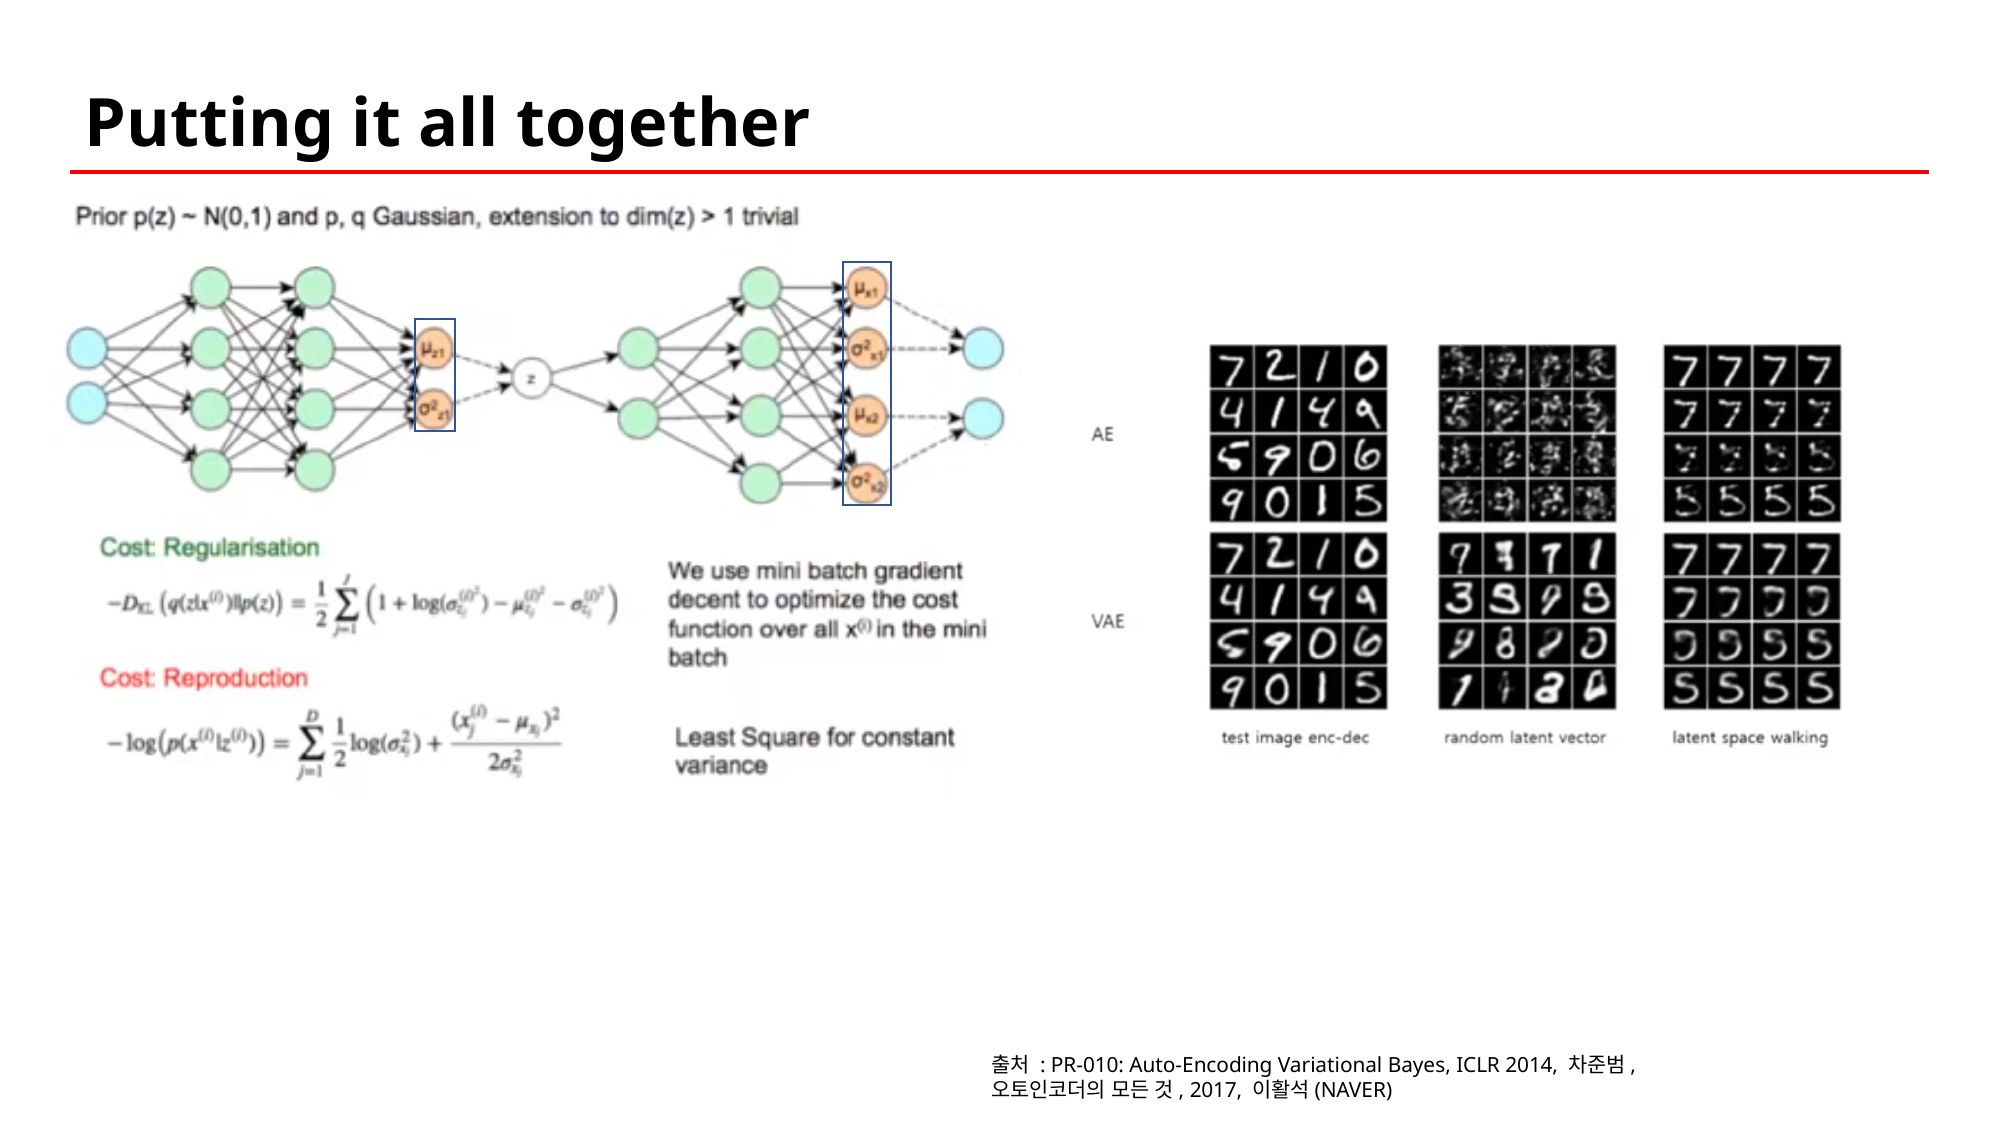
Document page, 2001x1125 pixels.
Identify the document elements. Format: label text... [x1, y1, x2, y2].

text_box Putting it all together [69, 173, 1795, 234]
picture [1078, 318, 1849, 754]
text_box Putting it all together [69, 15, 1795, 171]
text_box 출처 : PR-010: Auto-Encoding Variational Bayes, ICLR 2014, 차준범, 오토인코더의 모든 것, 2017, 이활석(NAVER) [976, 1044, 2000, 1110]
picture [39, 192, 1023, 815]
